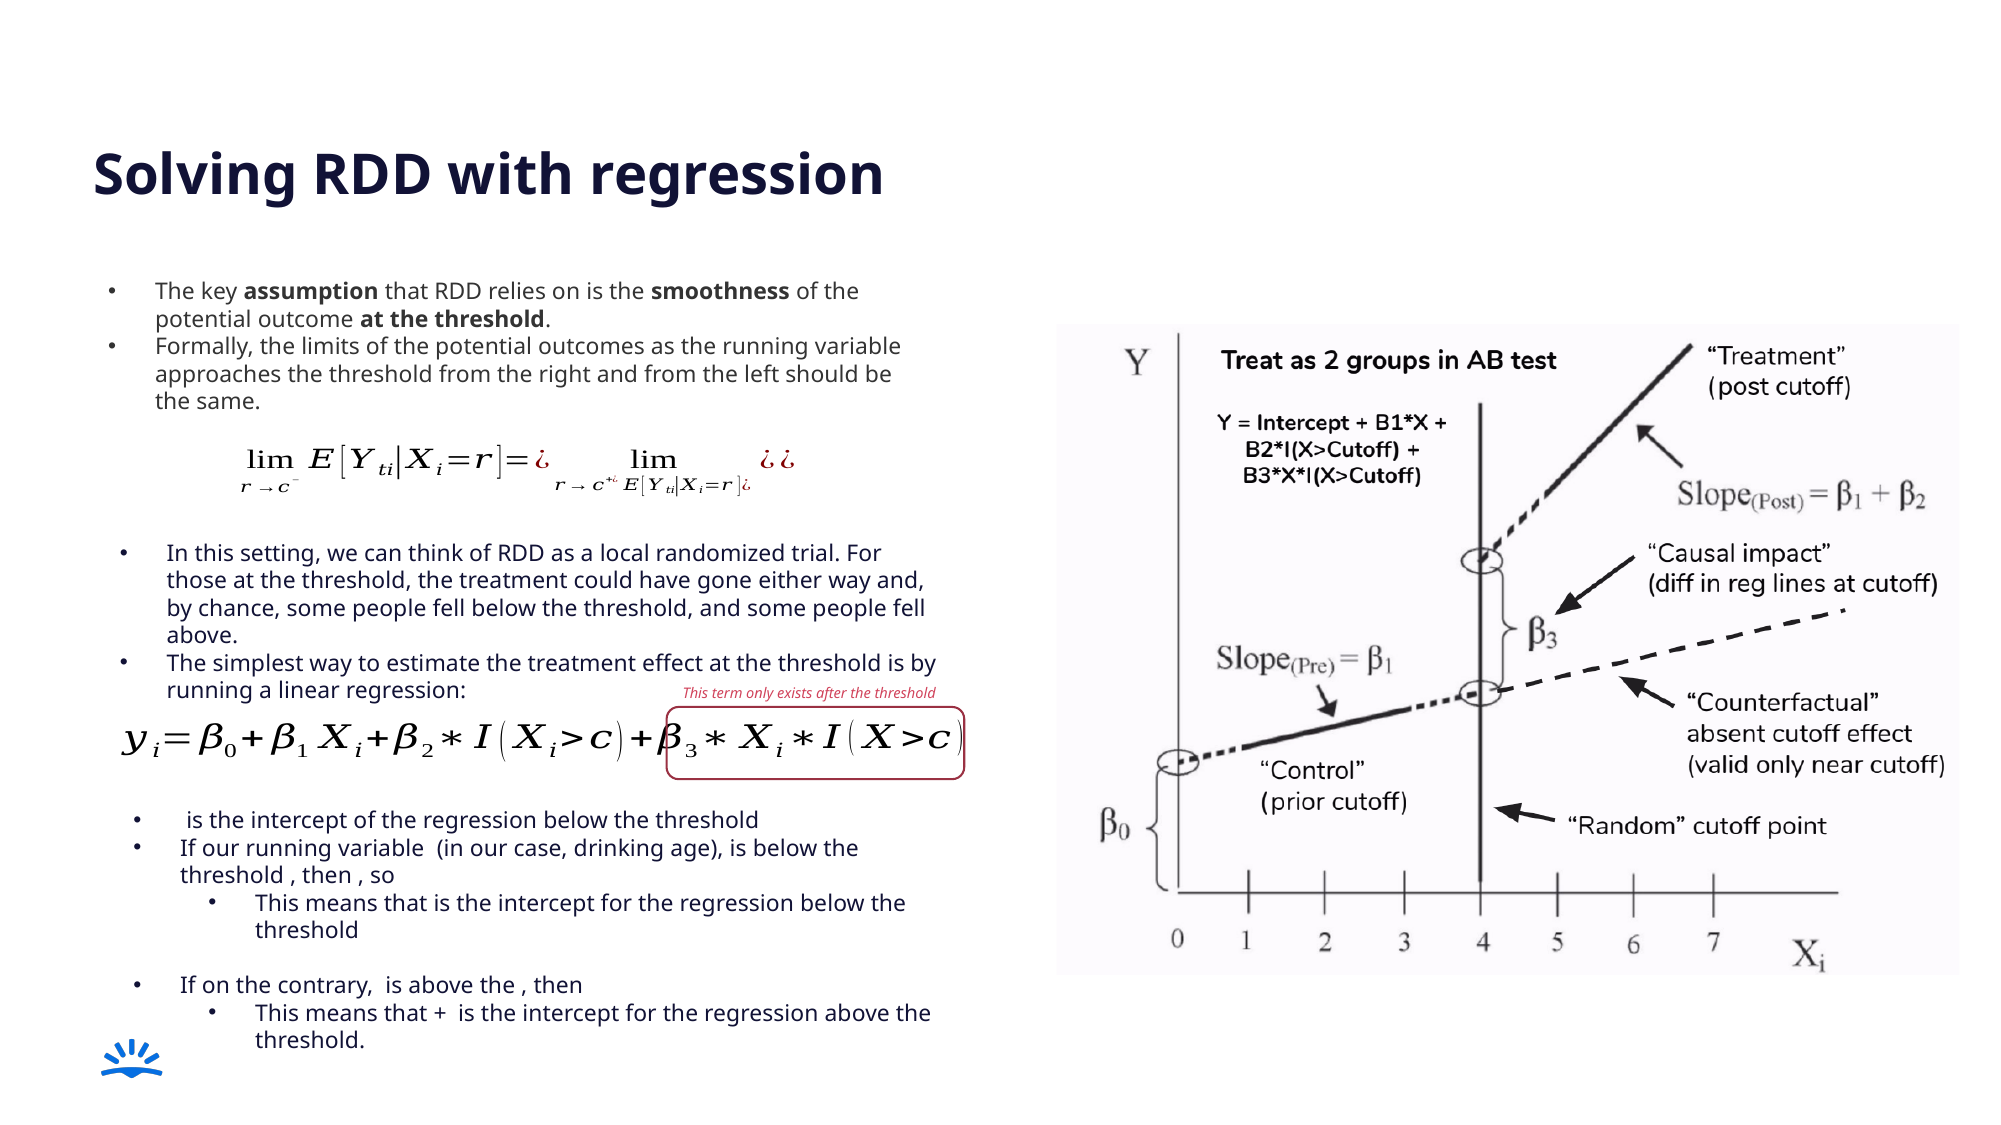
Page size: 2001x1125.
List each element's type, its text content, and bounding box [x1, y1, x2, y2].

list Solving RDD with regression [93, 132, 1844, 199]
picture [97, 1035, 166, 1082]
text_box The key assumption that RDD relies on is the smoothness of the potential outcome at the threshold. Formally, the limits of the potential outcomes as the running variable approaches the threshold from the right and from the left should be the same. [93, 269, 944, 422]
text_box [665, 707, 966, 781]
picture [1056, 324, 1960, 975]
text_box This term only exists after the threshold [665, 680, 966, 707]
text_box In this setting, we can think of RDD as a local randomized trial. For those at the threshold, the treatment could have gone either way and, by chance, some people fell below the threshold, and some people fell above. The simplest way to estimate the treatment effect at the threshold is by running a linear regression: [105, 531, 955, 711]
